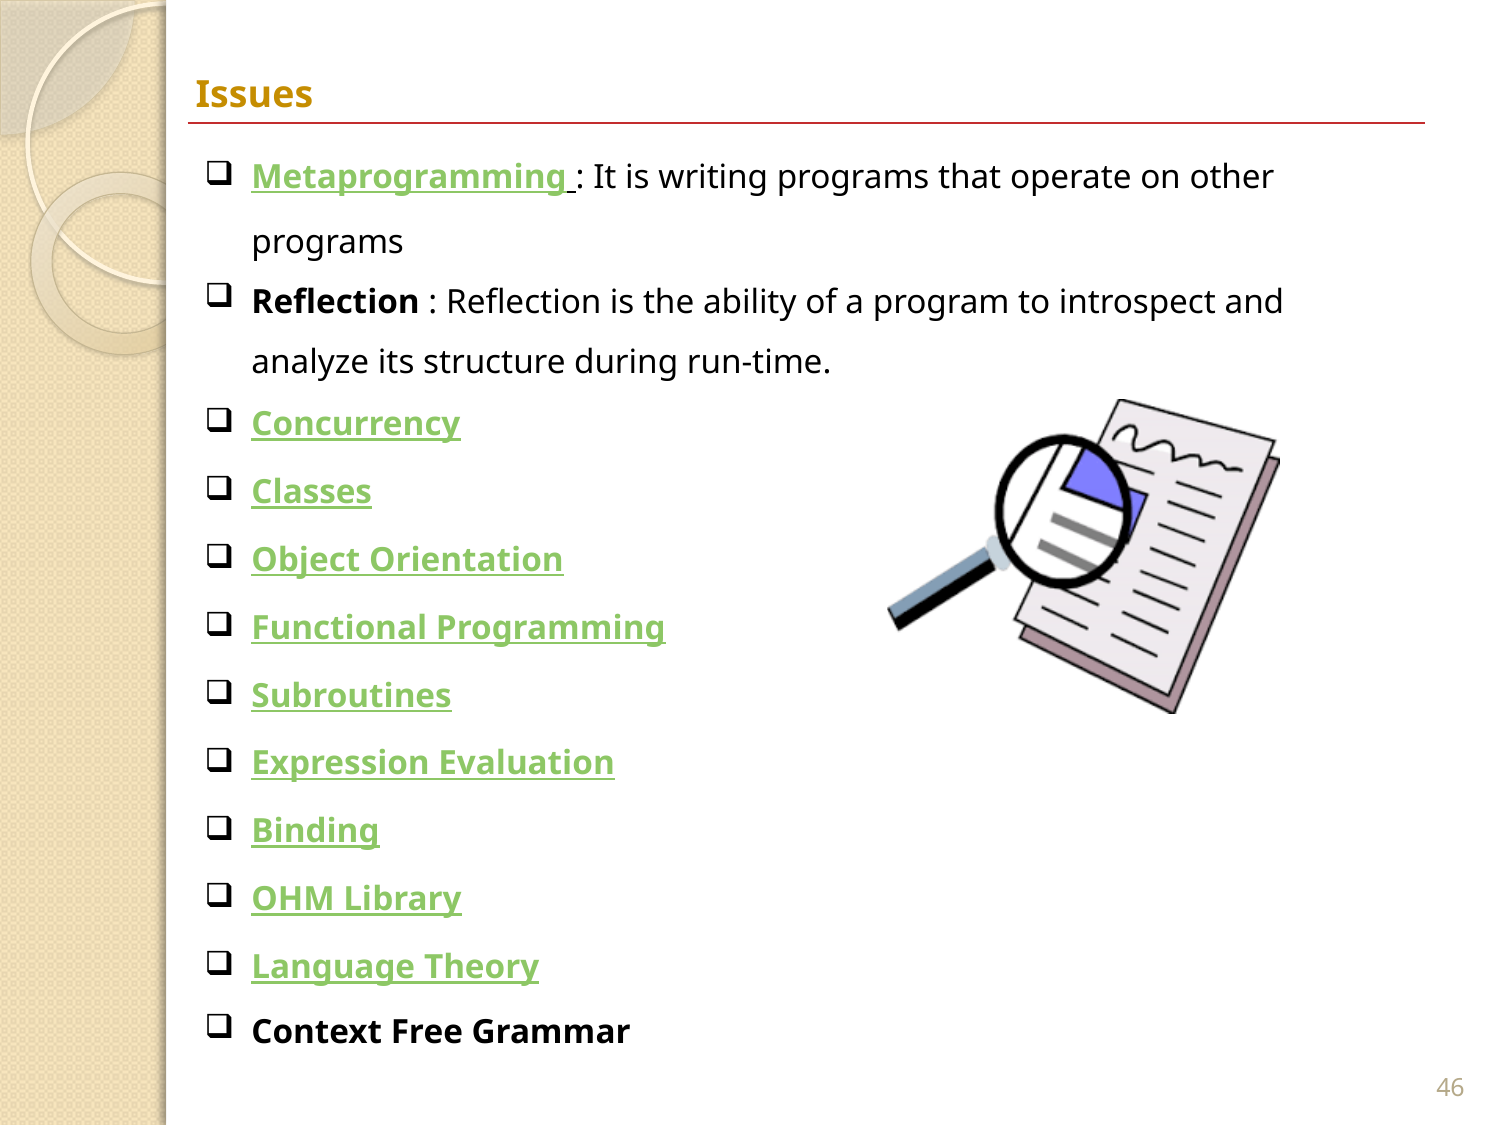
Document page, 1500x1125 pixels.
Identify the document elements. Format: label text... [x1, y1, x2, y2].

text_box Issues [180, 62, 328, 123]
text_box Metaprogramming : It is writing programs that operate on other programs Reflection : Reflection is the ability of a program to introspect and analyze its structure during run-time. Concurrency Classes Object Orientation Functional Programming Subroutines Expression Evaluation Binding OHM Library Language Theory Context Free Grammar [189, 130, 1425, 1058]
slide_number 46 [1413, 1034, 1488, 1113]
picture [887, 399, 1280, 715]
